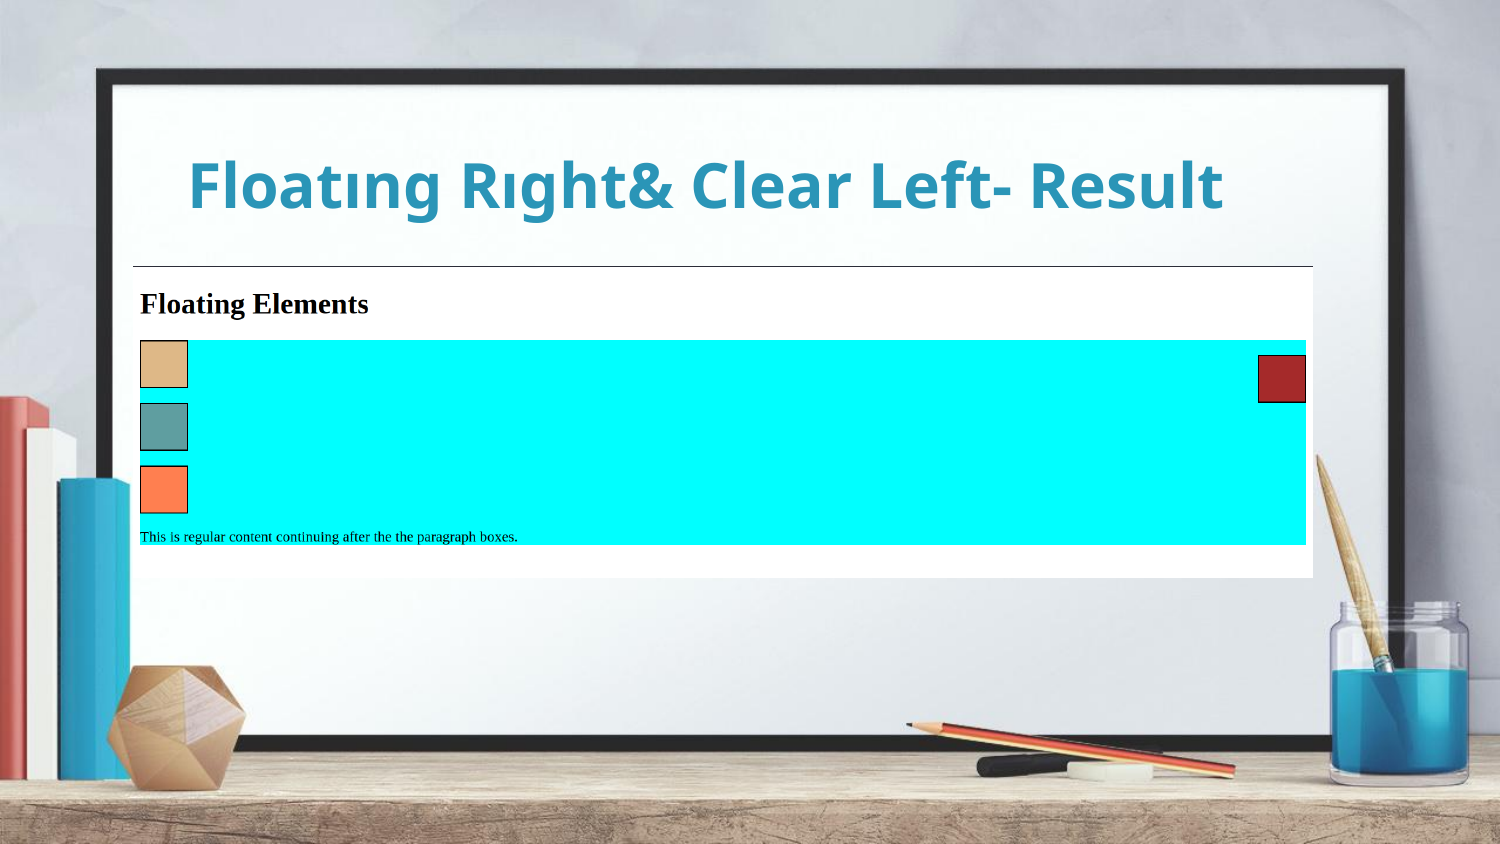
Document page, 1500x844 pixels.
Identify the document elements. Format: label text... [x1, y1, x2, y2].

picture [0, 0, 1500, 844]
title Floatıng Rıght& Clear Left- Result [172, 130, 1324, 254]
